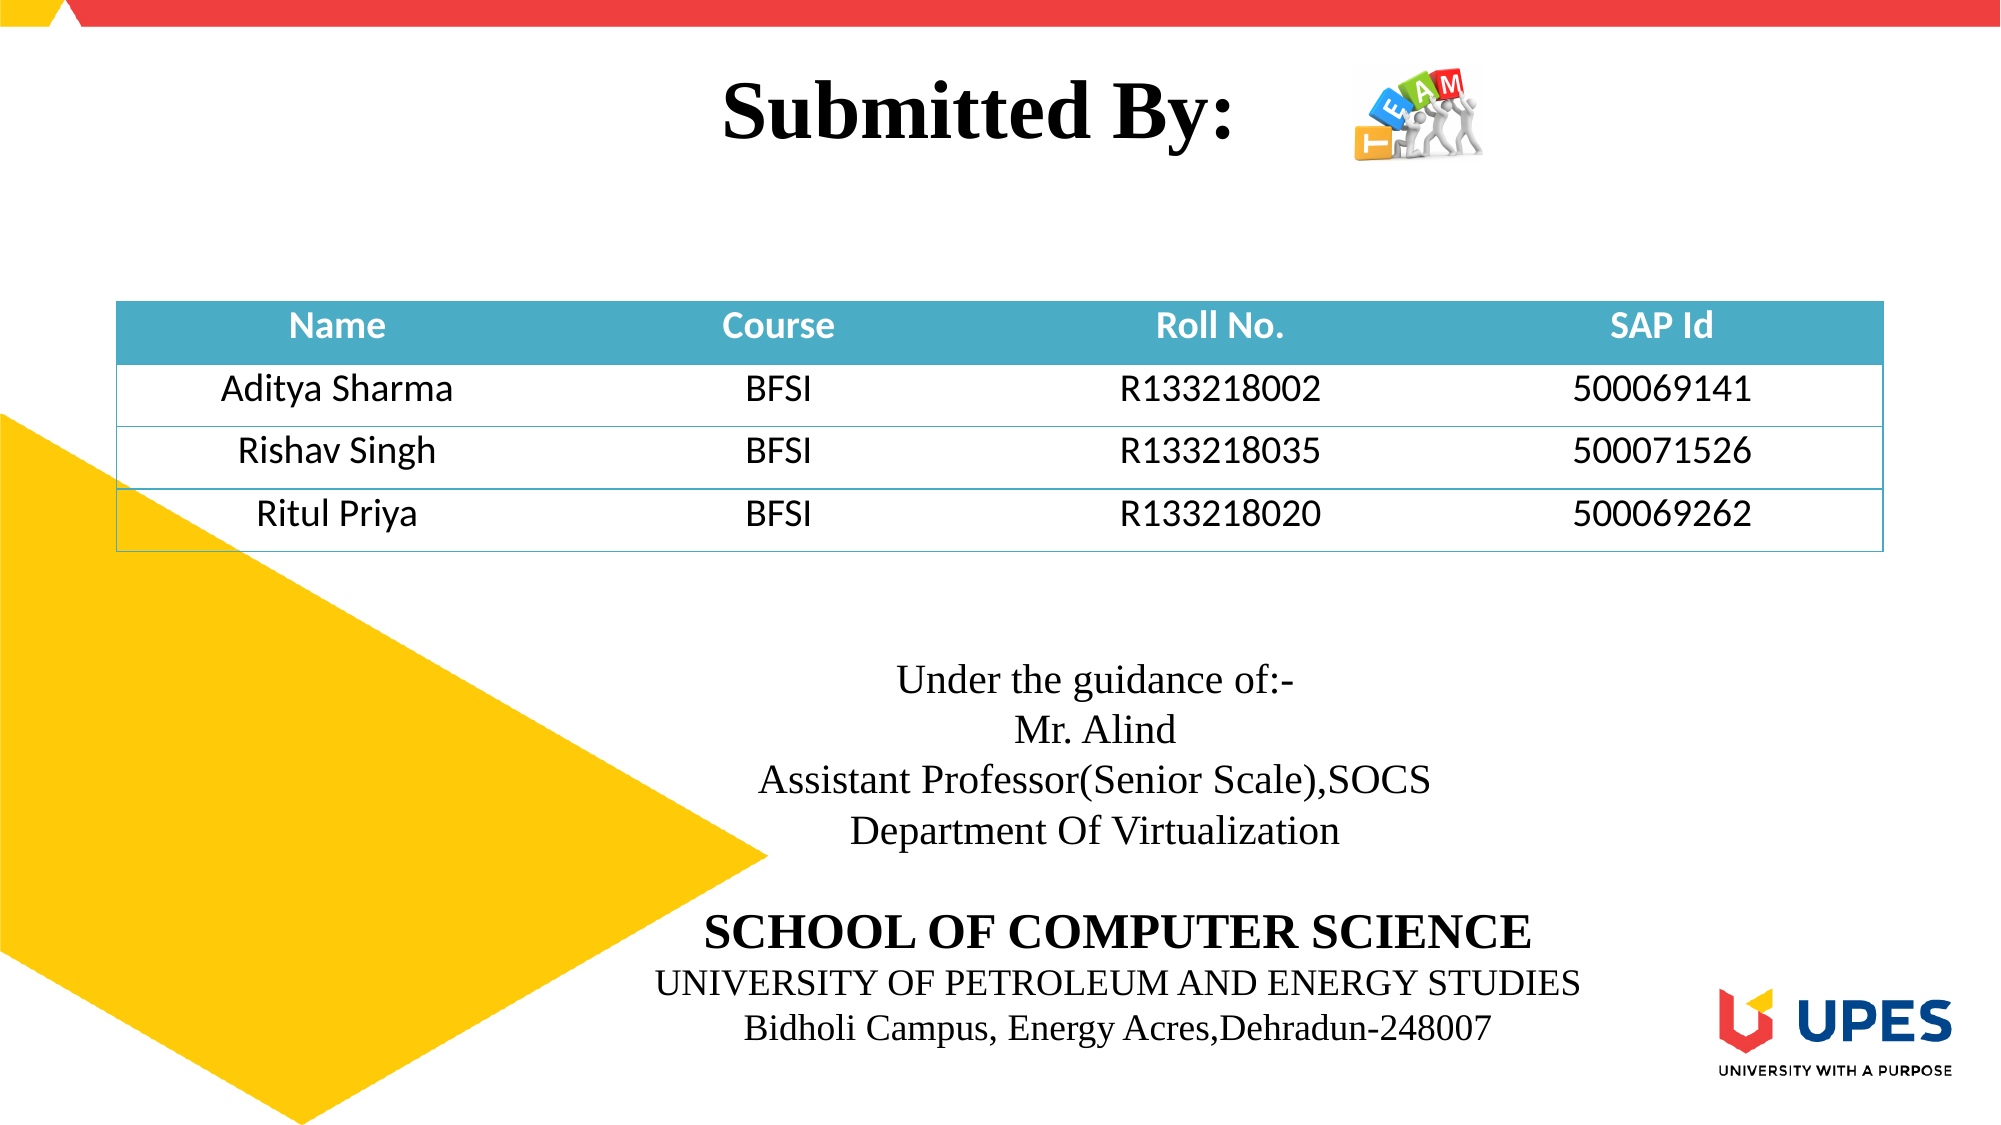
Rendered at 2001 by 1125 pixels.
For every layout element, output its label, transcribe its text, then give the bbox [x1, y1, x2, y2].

table_header Name [117, 302, 558, 363]
table_cell BFSI [558, 427, 1000, 488]
table_cell R133218035 [1000, 427, 1442, 488]
table_cell Ritul Priya [117, 490, 558, 551]
table_cell Aditya Sharma [117, 365, 558, 426]
table_cell R133218002 [1000, 365, 1442, 426]
table_cell 500069262 [1442, 490, 1882, 551]
table_cell 500071526 [1442, 427, 1882, 488]
table_cell BFSI [558, 365, 1000, 426]
picture [0, 0, 2001, 1125]
table_header Course [558, 302, 1000, 363]
table_cell R133218020 [1000, 490, 1442, 551]
text_box Under the guidance of:- Mr. Alind Assistant Professor(Senior Scale),SOCS Department Of Virtualization [606, 644, 1585, 908]
text_box SCHOOL OF COMPUTER SCIENCE UNIVERSITY OF PETROLEUM AND ENERGY STUDIES Bidholi Campus, Energy Acres,Dehradun-248007 [353, 890, 1884, 1056]
table_header SAP Id [1442, 302, 1882, 363]
table_header Roll No. [1000, 302, 1442, 363]
table_cell BFSI [558, 490, 1000, 551]
table_cell 500069141 [1442, 365, 1882, 426]
text_box Submitted By: [589, 48, 1370, 163]
table_cell Rishav Singh [117, 427, 558, 488]
